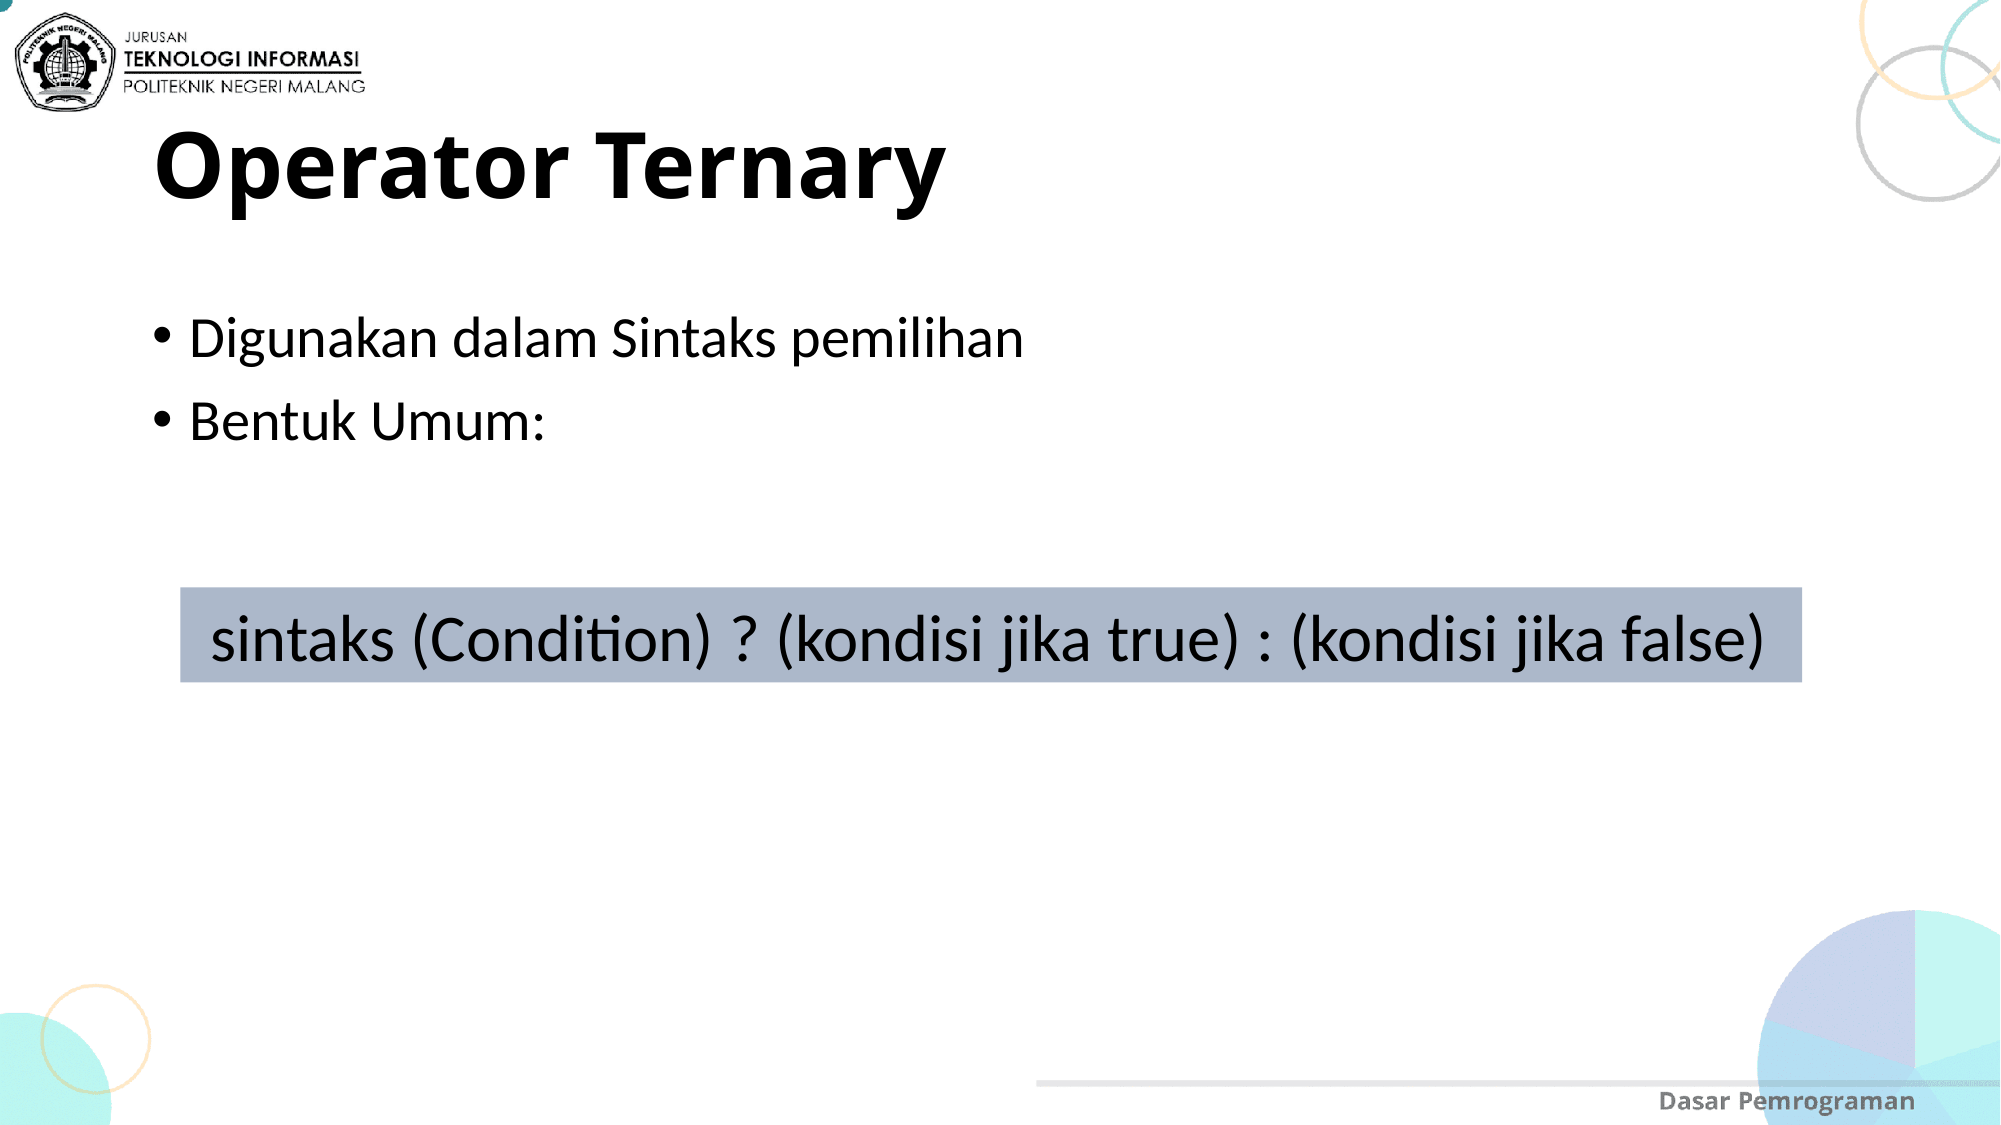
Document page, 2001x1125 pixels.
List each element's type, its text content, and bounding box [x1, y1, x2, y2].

title Operator Ternary [137, 59, 1863, 278]
text_box sintaks (Condition) ? (kondisi jika true) : (kondisi jika false) [180, 587, 1803, 683]
picture [0, 0, 2001, 1125]
list Digunakan dalam Sintaks pemilihan Bentuk Umum: [137, 299, 1863, 1014]
